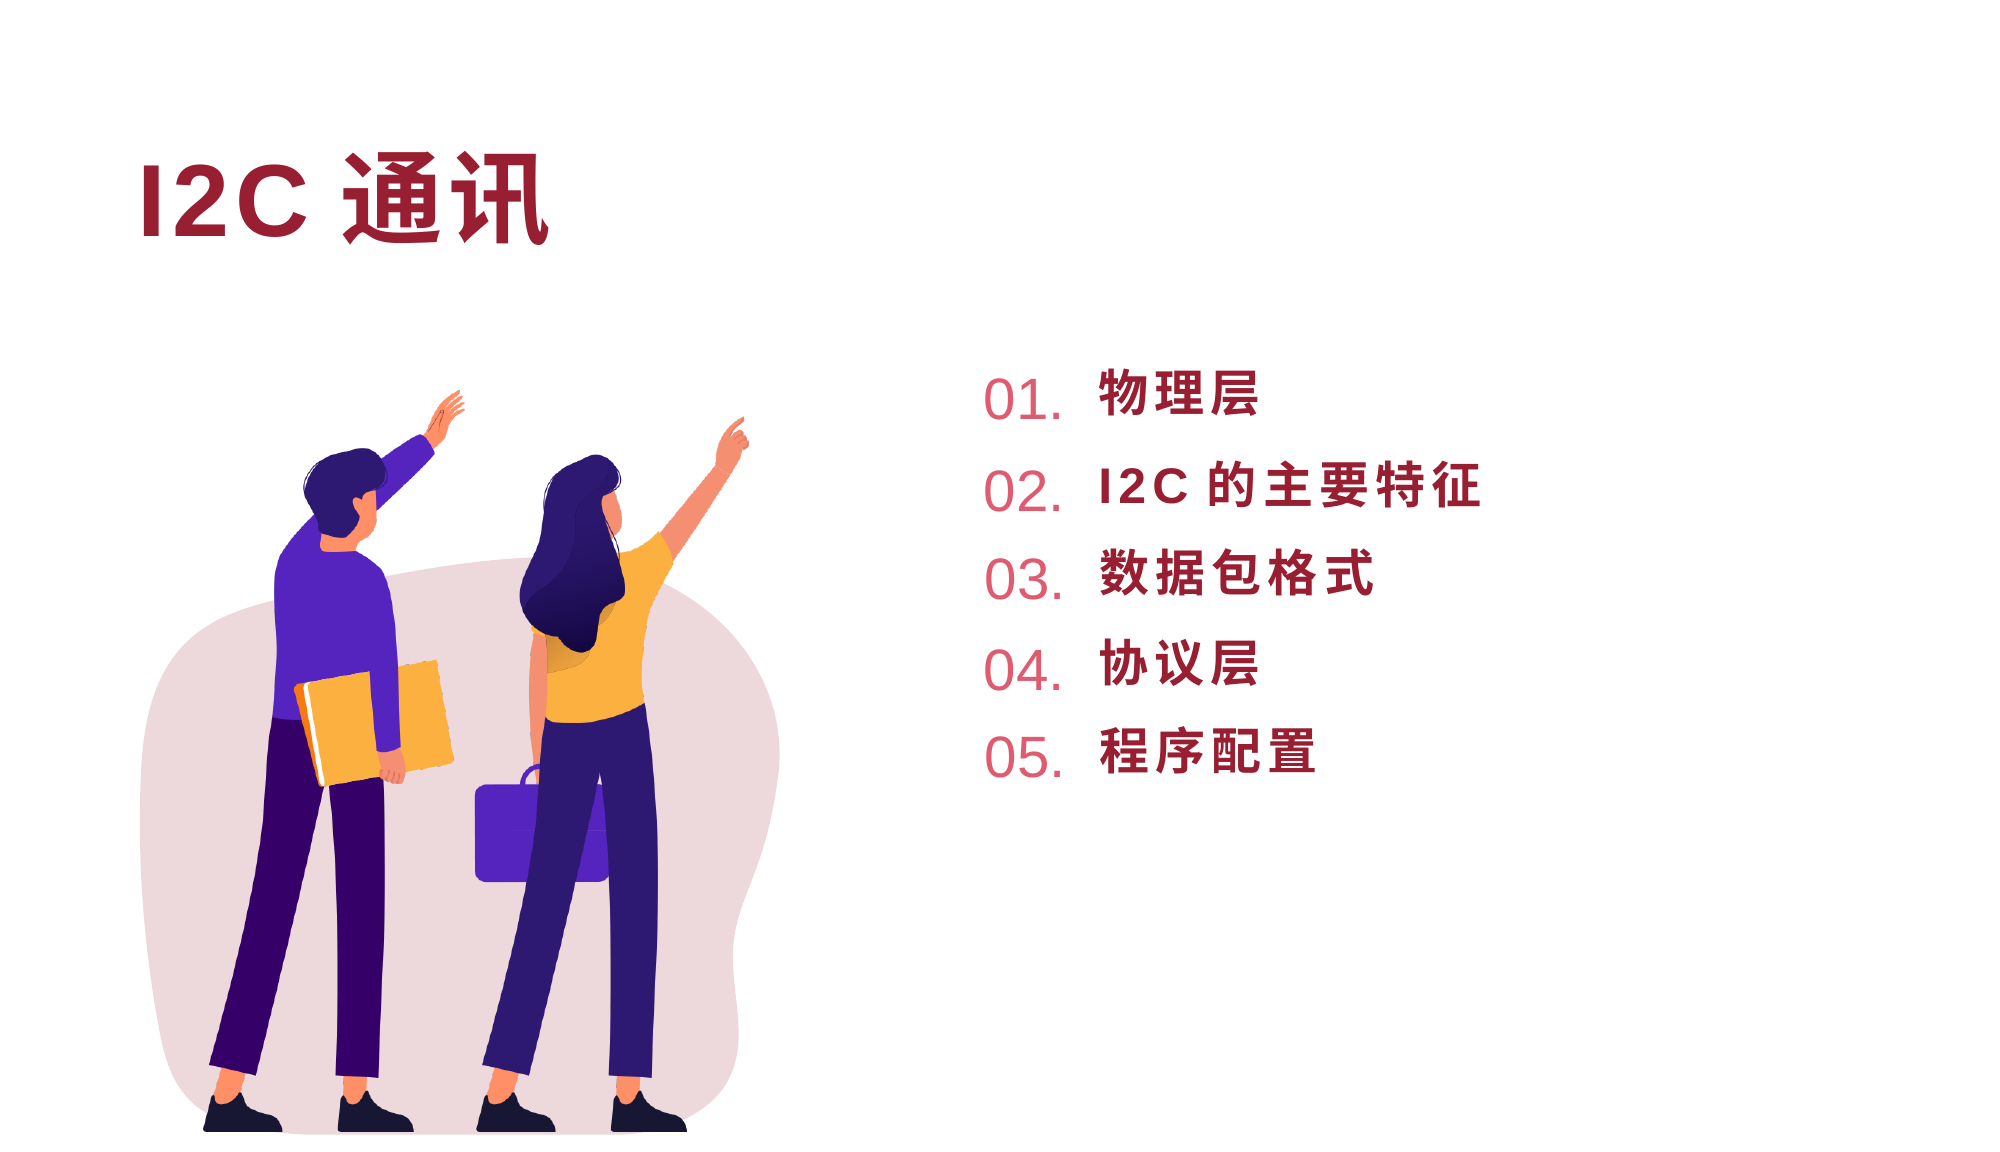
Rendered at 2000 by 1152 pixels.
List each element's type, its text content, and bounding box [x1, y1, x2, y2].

text_box I2C的主要特征 [1098, 453, 1885, 526]
text_box 协议层 [1098, 631, 1885, 707]
text_box 03. [936, 541, 1066, 691]
picture [196, 344, 780, 1137]
text_box 01. [935, 361, 1065, 452]
text_box 程序配置 [1099, 719, 1886, 795]
text_box 物理层 [1098, 361, 1885, 453]
text_box 数据包格式 [1099, 541, 1886, 615]
text_box 05. [935, 719, 1066, 795]
text_box 04. [935, 631, 1065, 707]
text_box 02. [935, 452, 1065, 602]
title I2C通讯 [137, 106, 616, 284]
